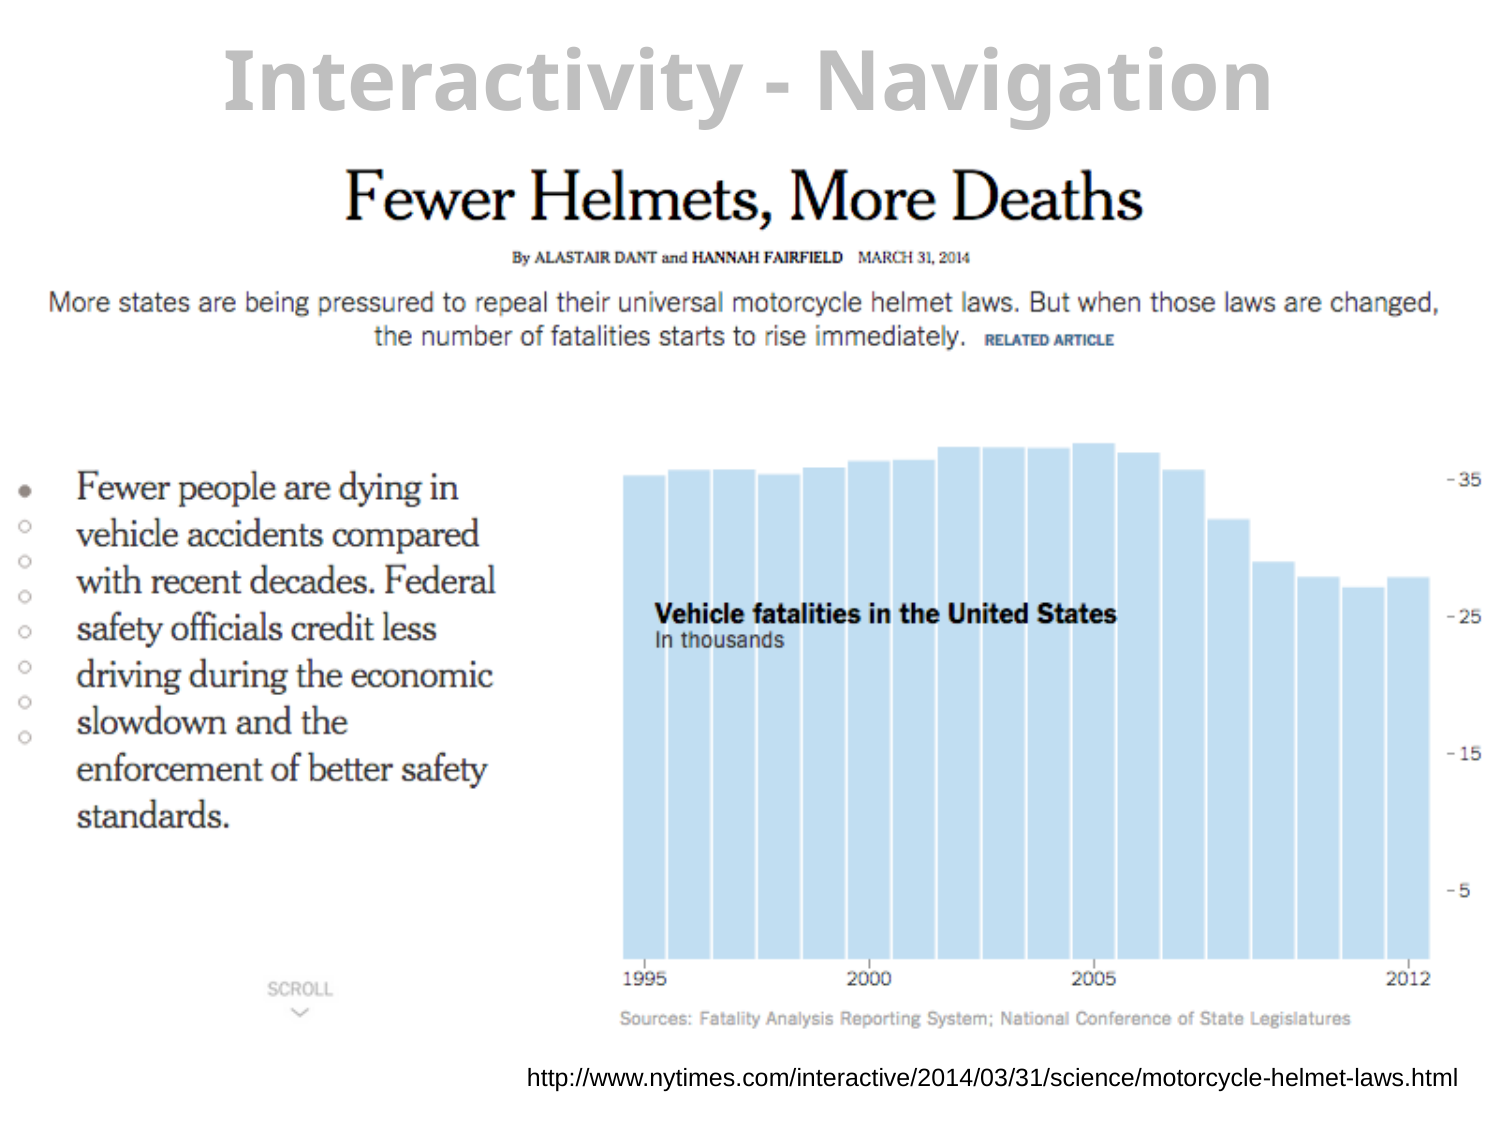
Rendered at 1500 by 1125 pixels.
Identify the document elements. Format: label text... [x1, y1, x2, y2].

picture [0, 149, 1500, 1044]
title Interactivity - Navigation [75, 15, 1425, 138]
text_box http://www.nytimes.com/interactive/2014/03/31/science/motorcycle-helmet-laws.html [349, 1054, 1475, 1100]
